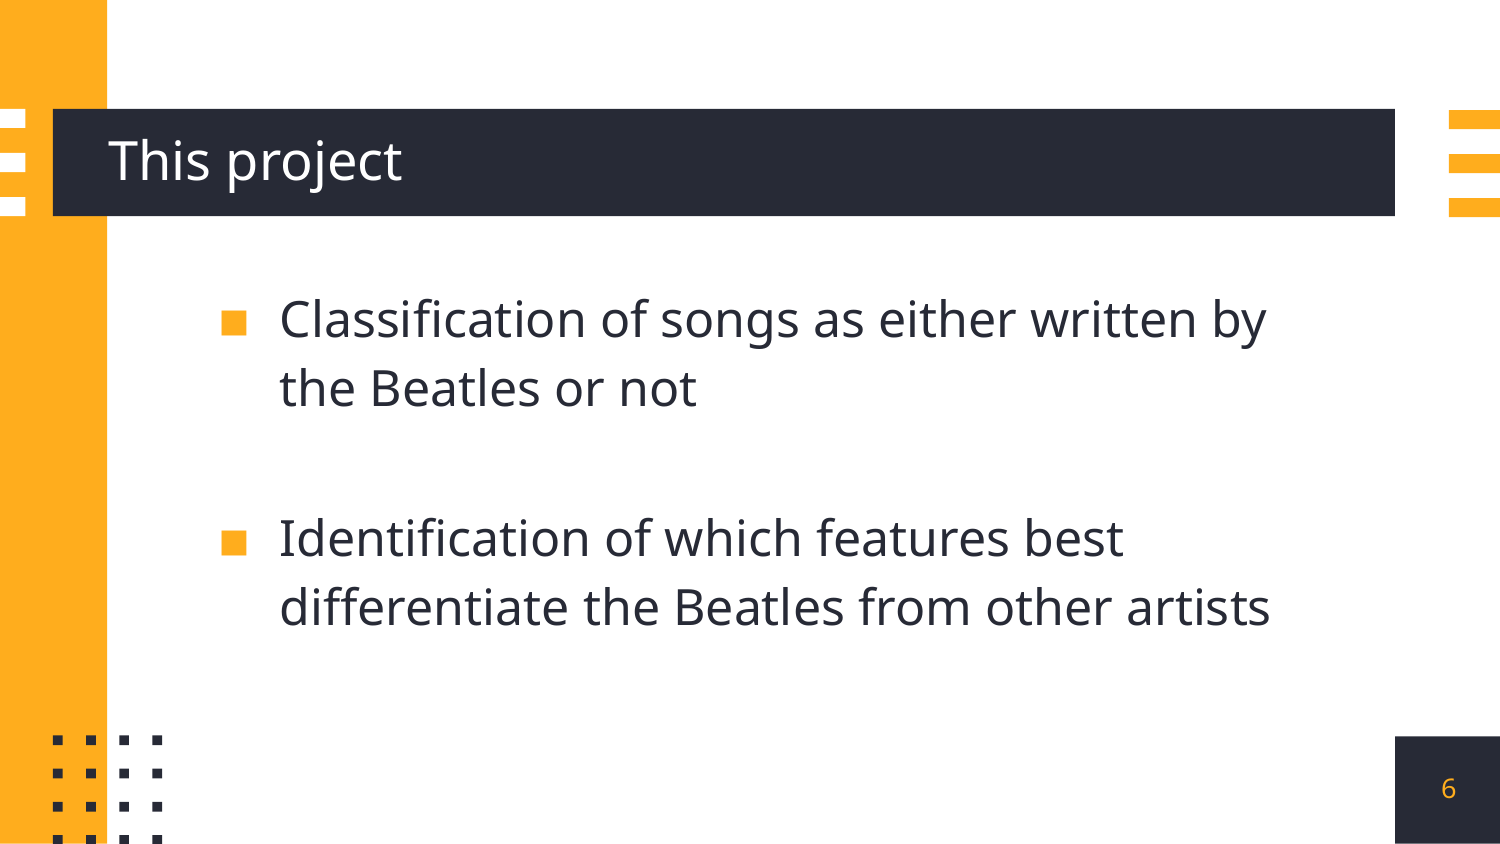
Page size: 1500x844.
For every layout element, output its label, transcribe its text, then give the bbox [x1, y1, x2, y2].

title This project [108, 108, 1396, 217]
slide_number 6 [1395, 736, 1500, 844]
list Classification of songs as either written by the Beatles or not Identification of which features best differentiate the Beatles from other artists [204, 278, 1296, 752]
